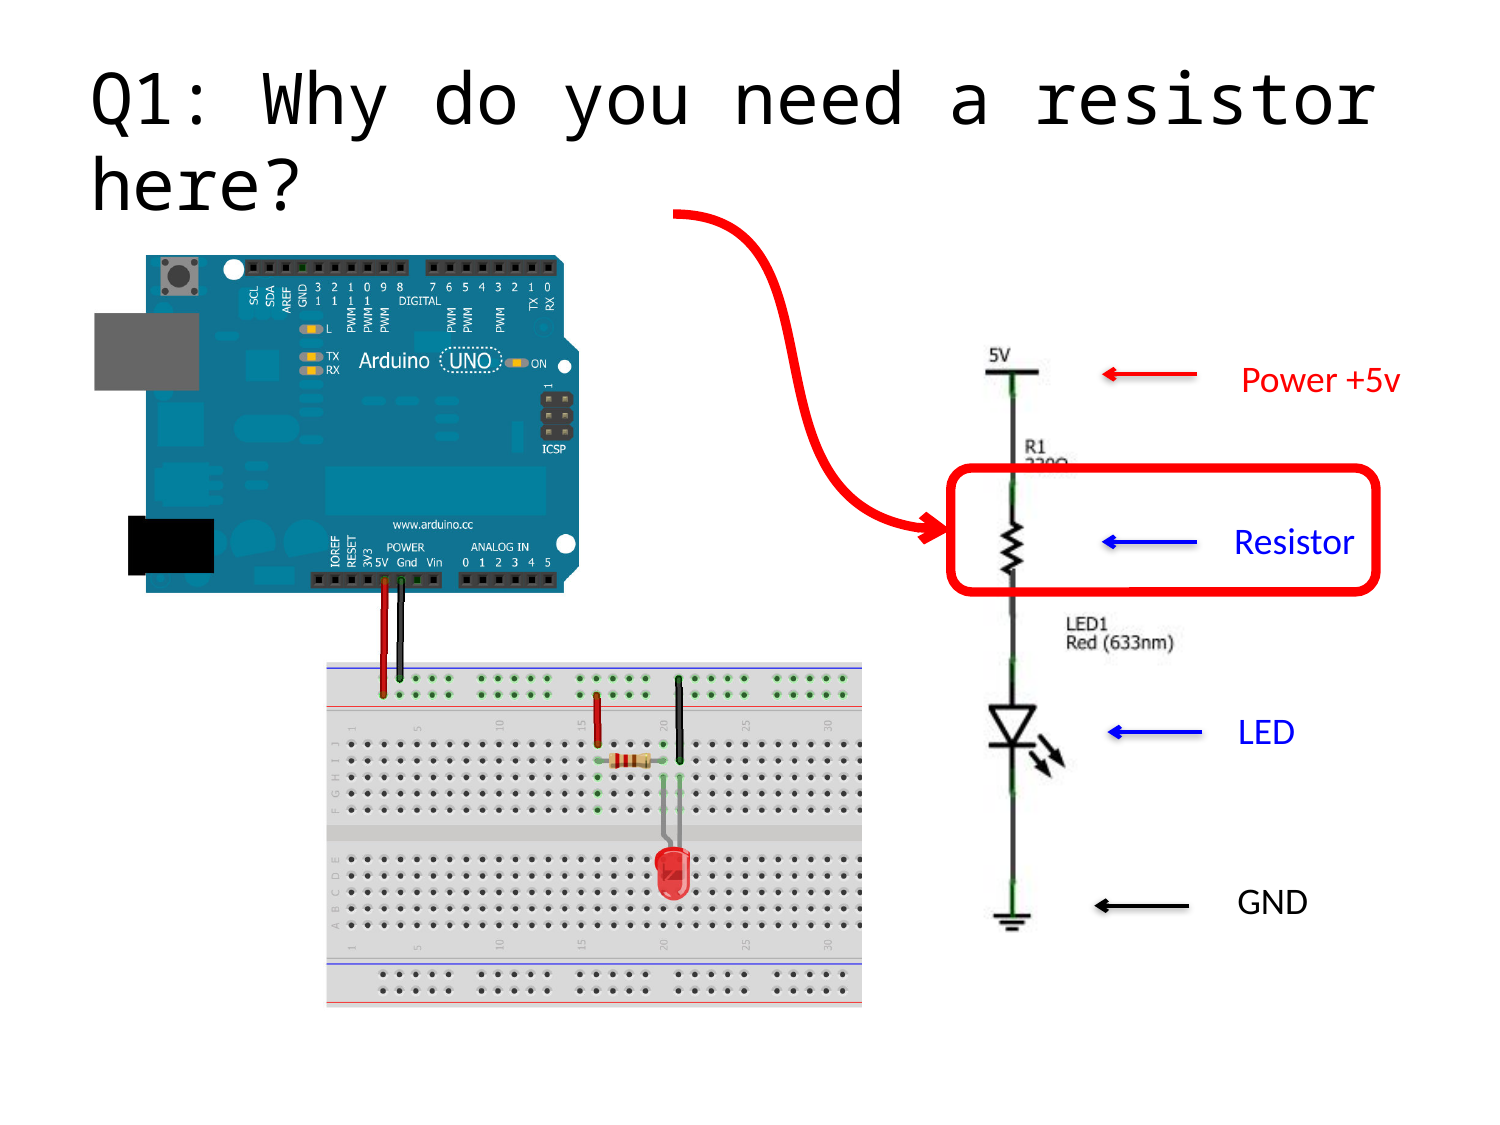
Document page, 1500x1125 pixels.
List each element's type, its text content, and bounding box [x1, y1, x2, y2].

text_box Power +5v [1226, 347, 1416, 407]
text_box LED [1223, 699, 1311, 760]
text_box [1223, 465, 1379, 595]
text_box GND [1223, 869, 1324, 930]
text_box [653, 232, 971, 512]
picture [44, 211, 863, 1084]
picture [954, 306, 1218, 976]
title Q1: Why do you need a resistor here? [75, 45, 1425, 233]
